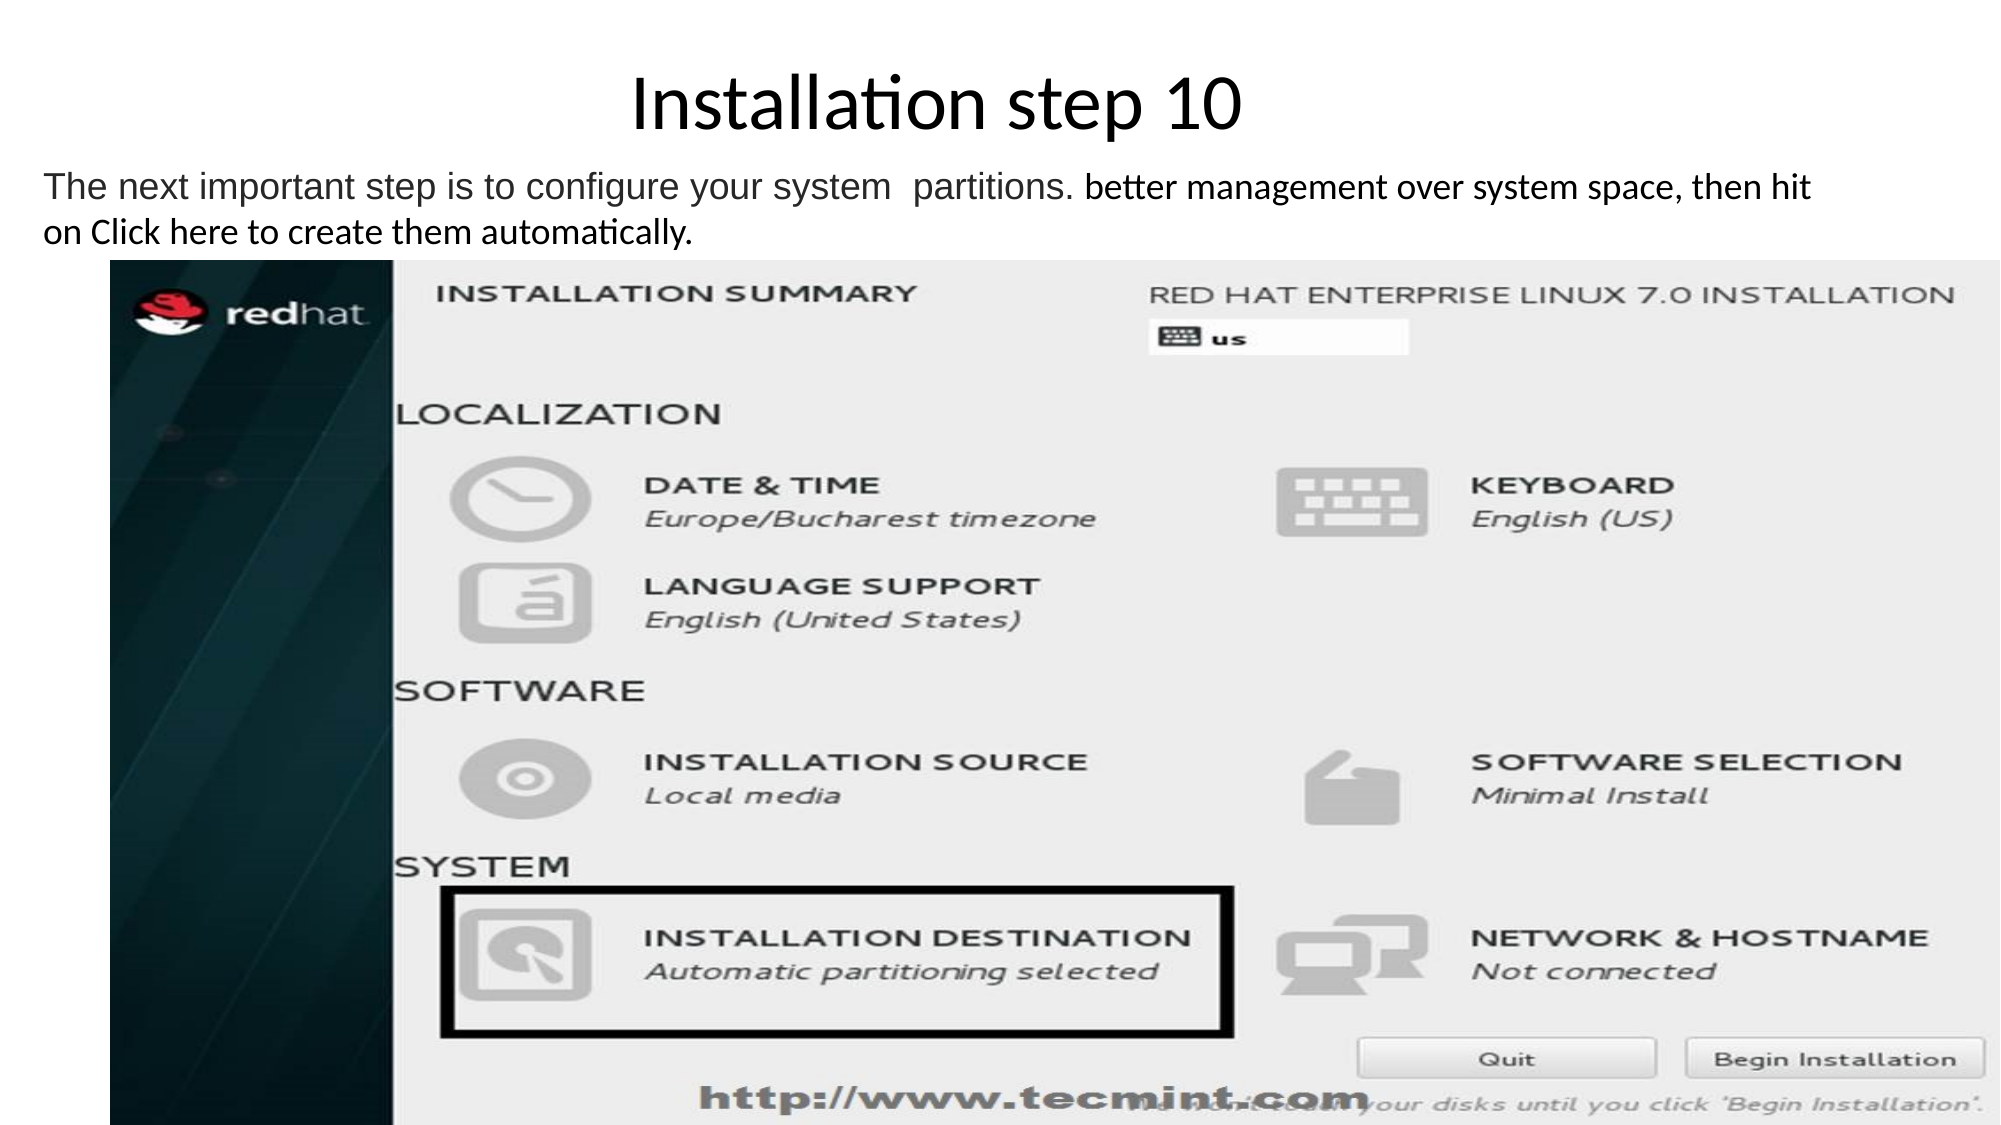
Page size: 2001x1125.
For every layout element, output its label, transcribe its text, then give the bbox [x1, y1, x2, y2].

picture [109, 260, 2000, 1125]
text_box The next important step is to configure your system partitions. better management over system space, then hit on Click here to create them automatically. [28, 154, 1838, 260]
title Installation step 10 [165, 52, 1891, 155]
